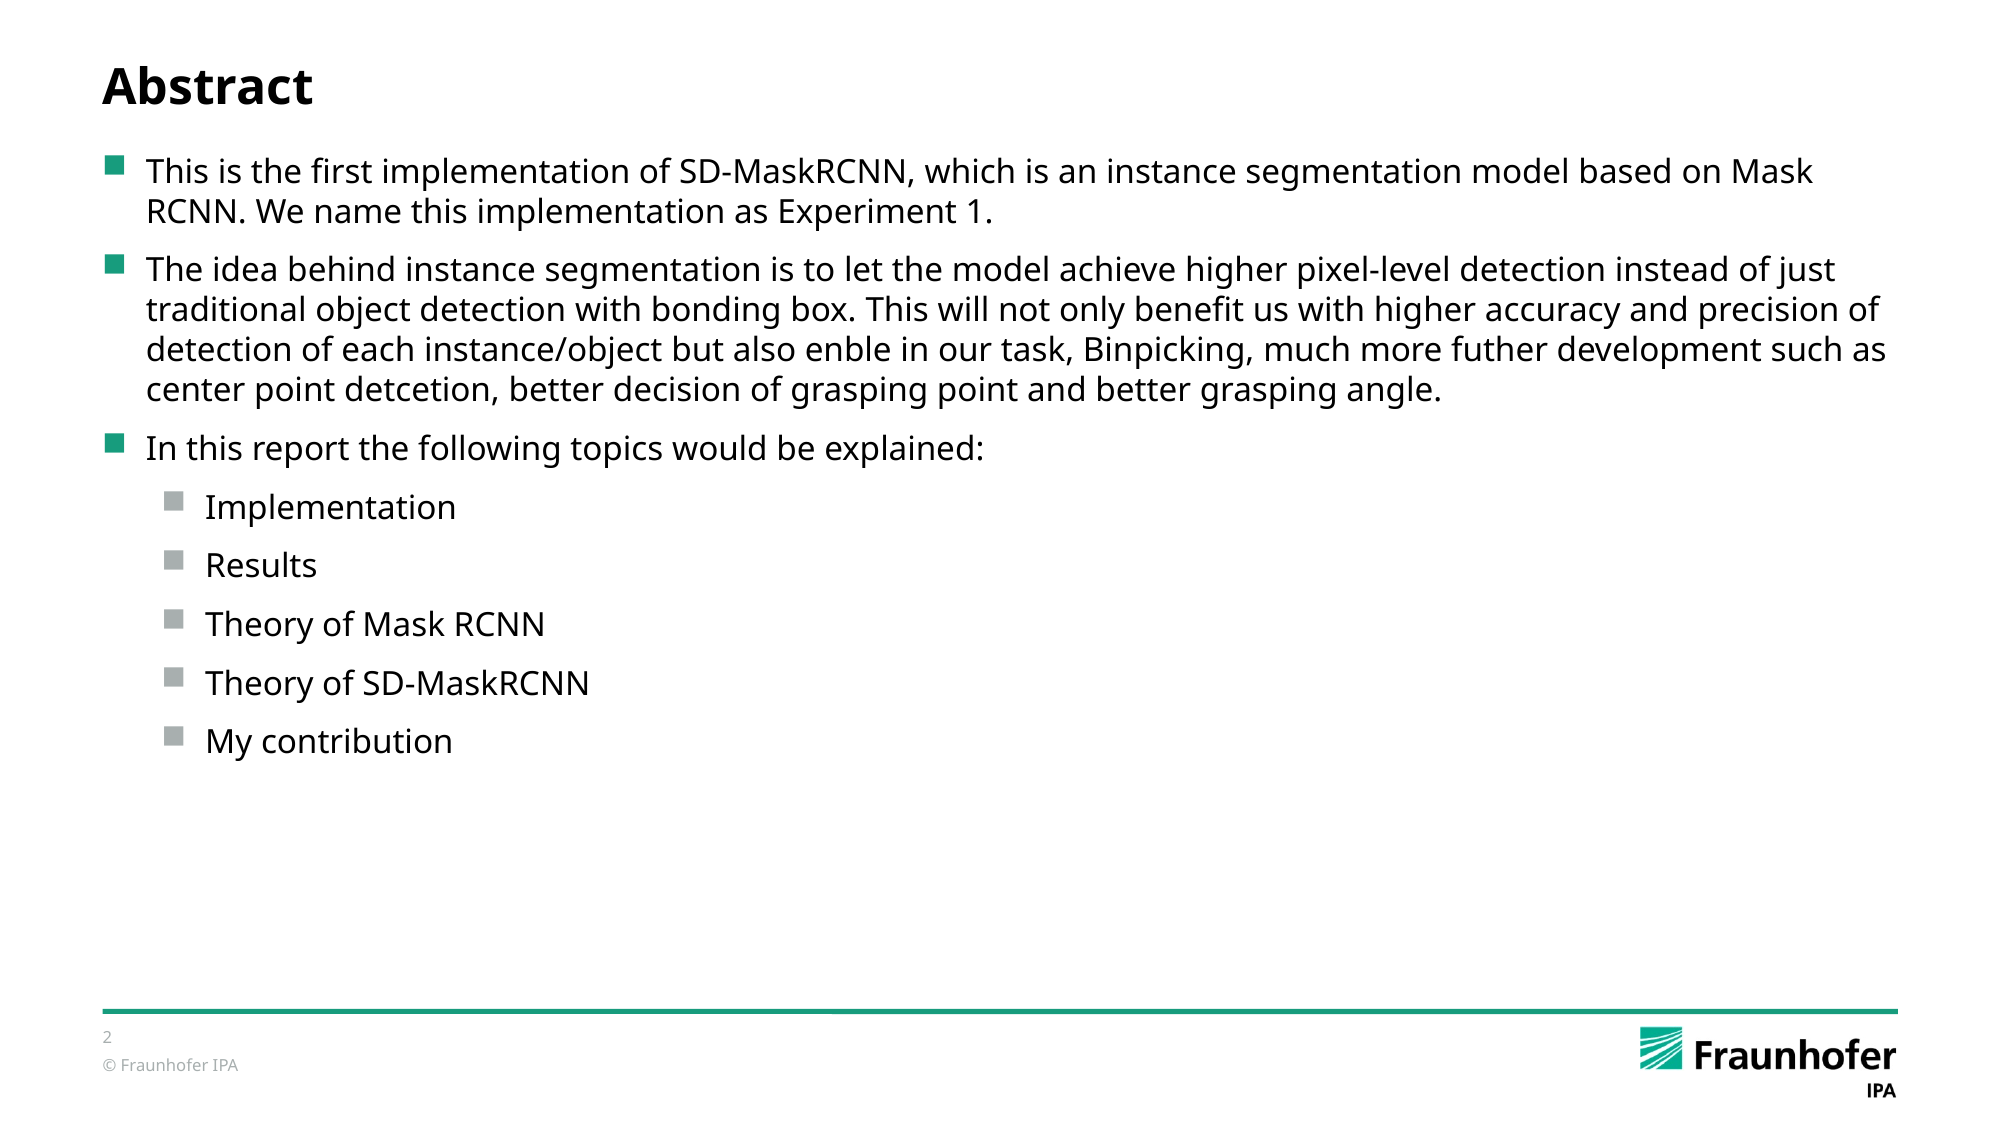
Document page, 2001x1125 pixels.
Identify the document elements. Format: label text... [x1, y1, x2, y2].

title Abstract [102, 54, 1898, 149]
list This is the first implementation of SD-MaskRCNN, which is an instance segmentation model based on Mask RCNN. We name this implementation as Experiment 1. The idea behind instance segmentation is to let the model achieve higher pixel-level detection instead of just traditional object detection with bonding box. This will not only benefit us with higher accuracy and precision of detection of each instance/object but also enble in our task, Binpicking, much more futher development such as center point detcetion, better decision of grasping point and better grasping angle. In this report the following topics would be explained: Implementation Results Theory of Mask RCNN Theory of SD-MaskRCNN My contribution [102, 149, 1898, 988]
picture [1640, 1026, 1898, 1098]
